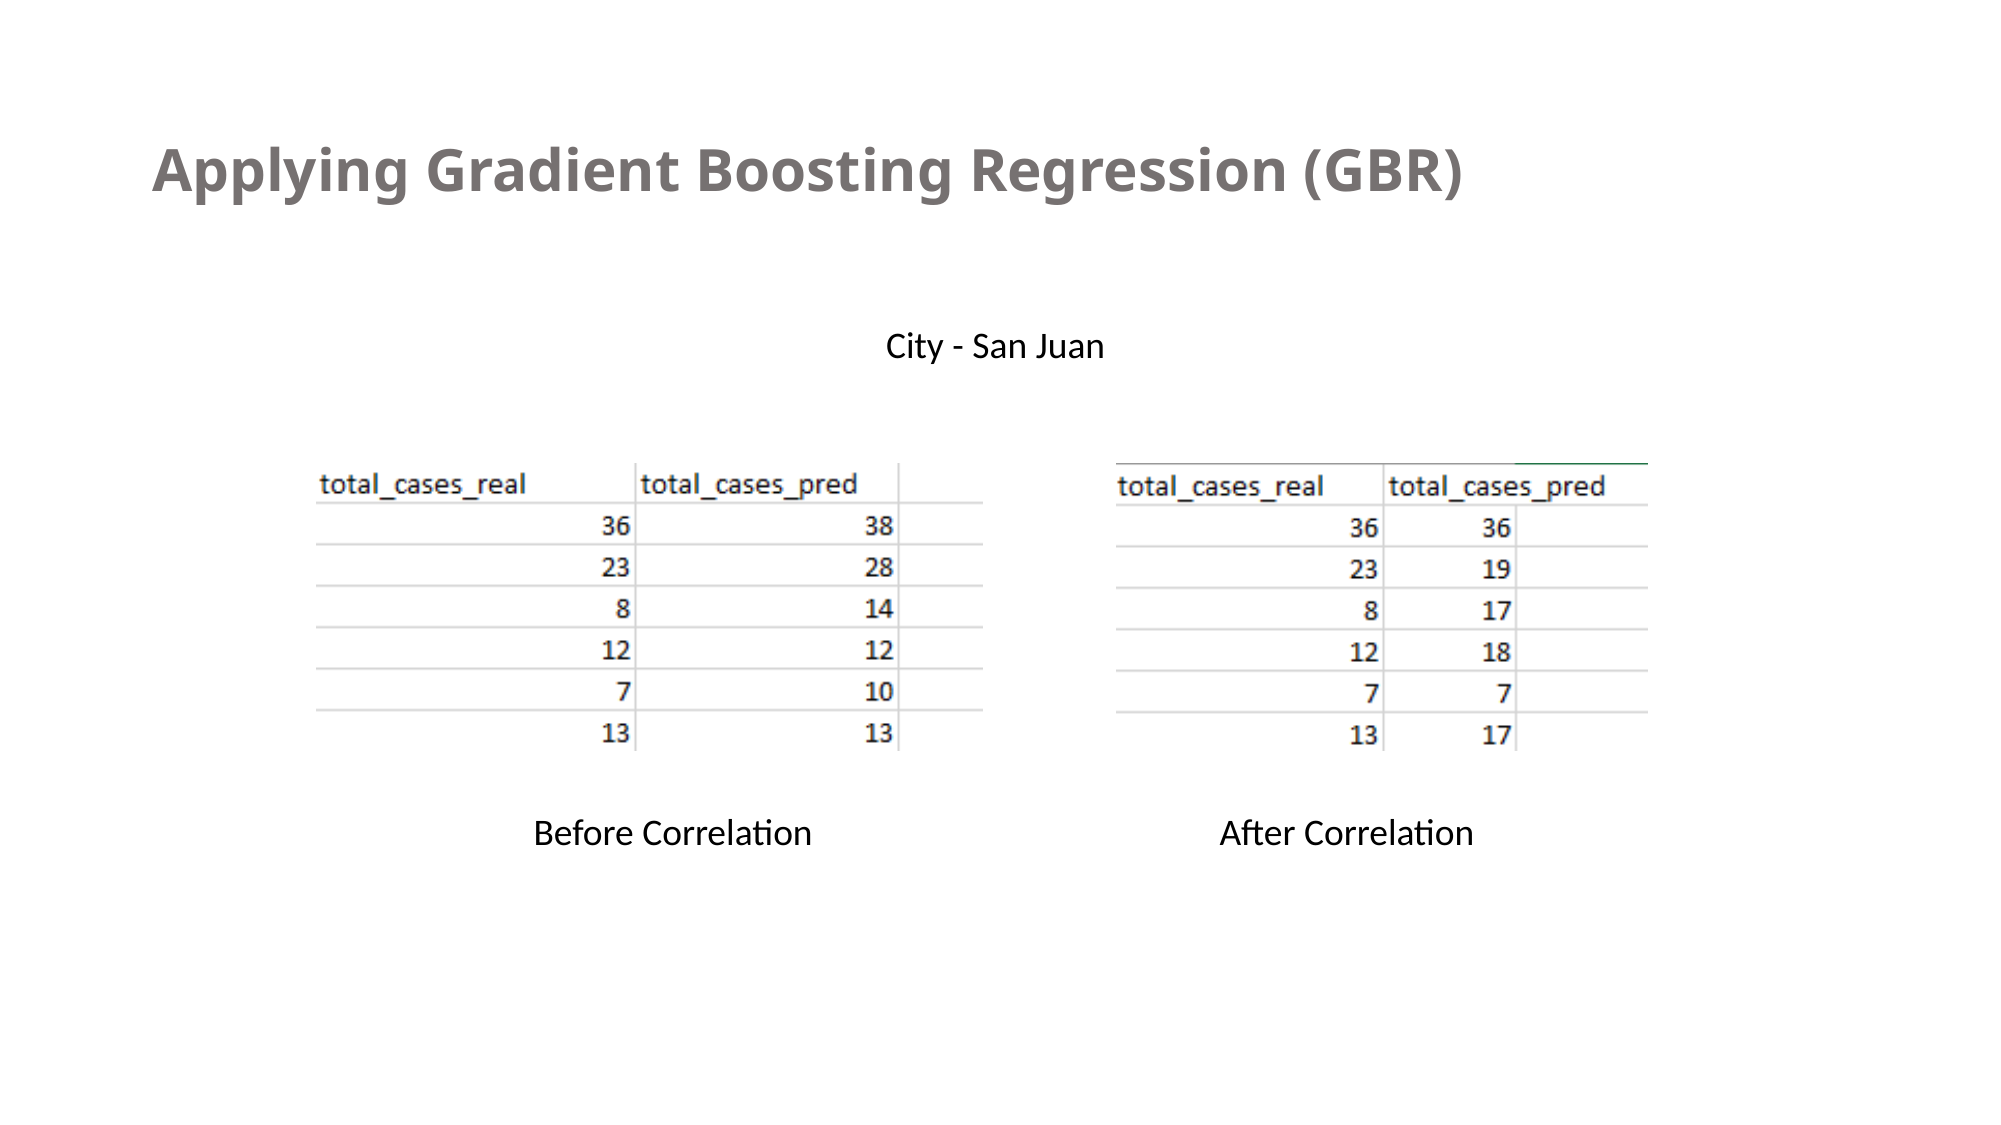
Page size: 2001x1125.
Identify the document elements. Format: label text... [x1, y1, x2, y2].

text_box City - San Juan [777, 313, 1223, 373]
text_box Before Correlation After Correlation [518, 800, 1610, 861]
picture [1116, 463, 1648, 751]
title Applying Gradient Boosting Regression (GBR) [137, 59, 1863, 278]
picture [316, 463, 983, 751]
